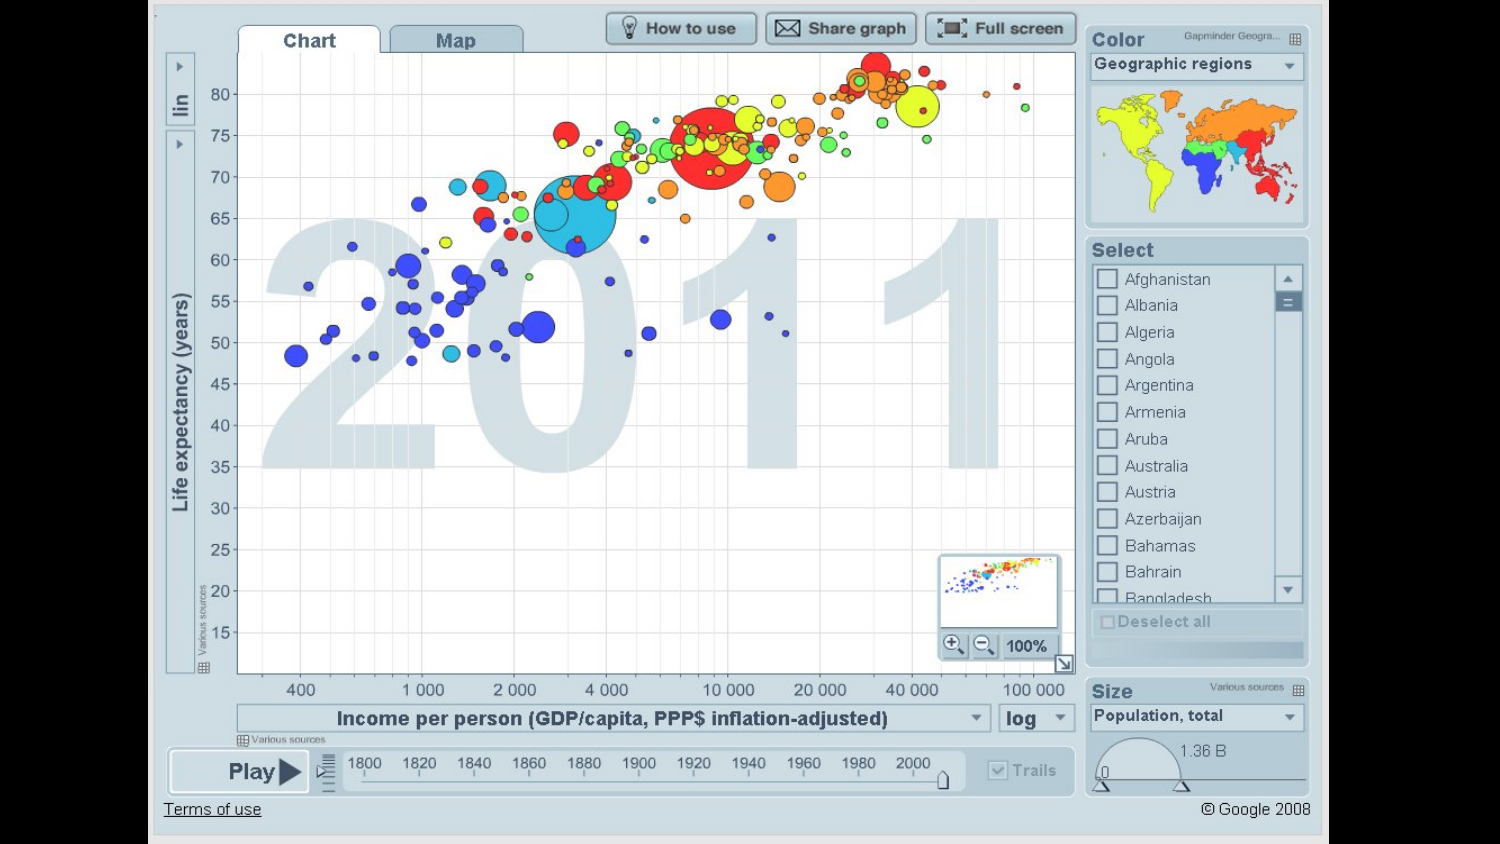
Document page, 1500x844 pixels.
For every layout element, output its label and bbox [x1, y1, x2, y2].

picture [147, 0, 1329, 844]
